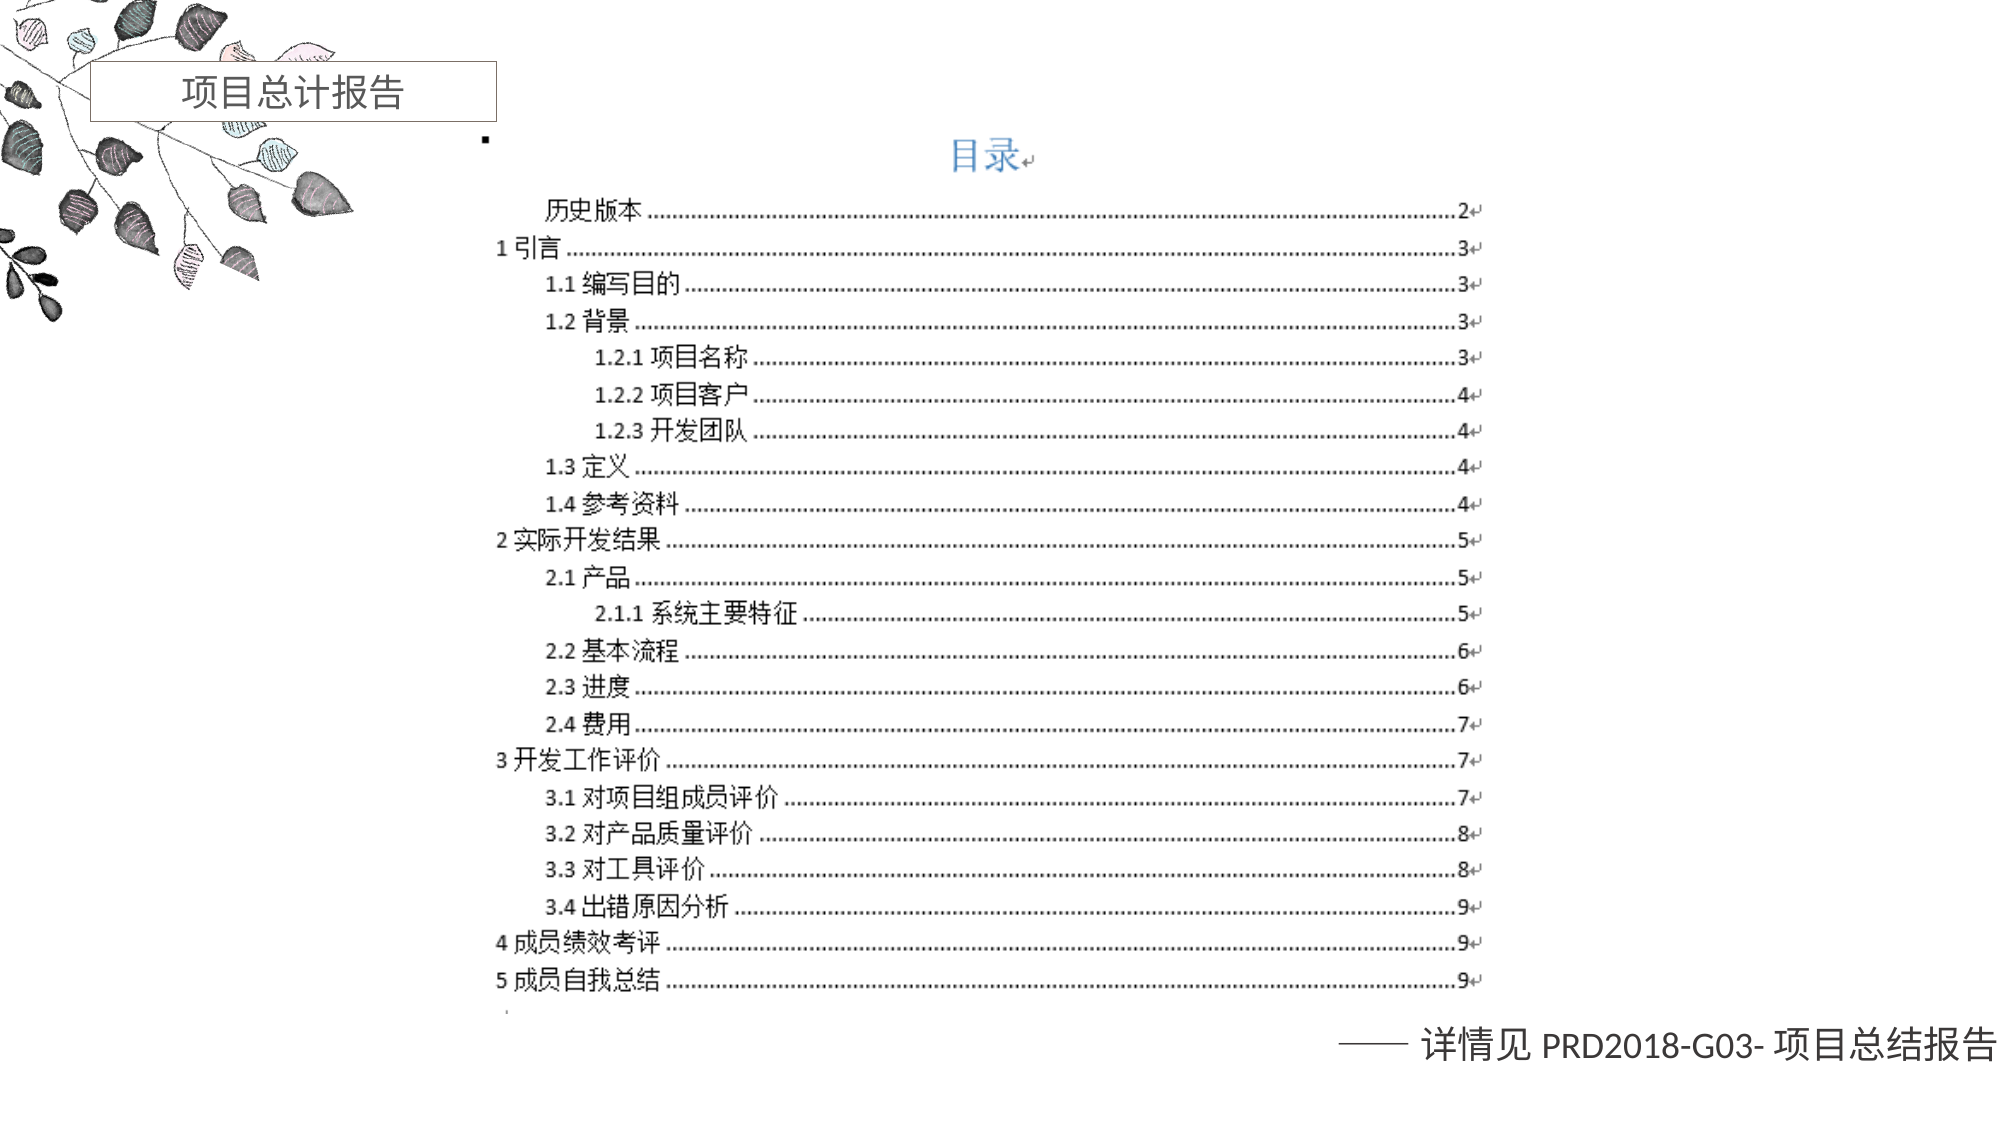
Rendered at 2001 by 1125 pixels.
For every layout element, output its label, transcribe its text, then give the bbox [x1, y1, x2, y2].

picture [479, 135, 1521, 1014]
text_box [0, 0, 498, 659]
text_box ——详情见PRD2018-G03-项目总结报告 [1321, 1013, 2000, 1074]
